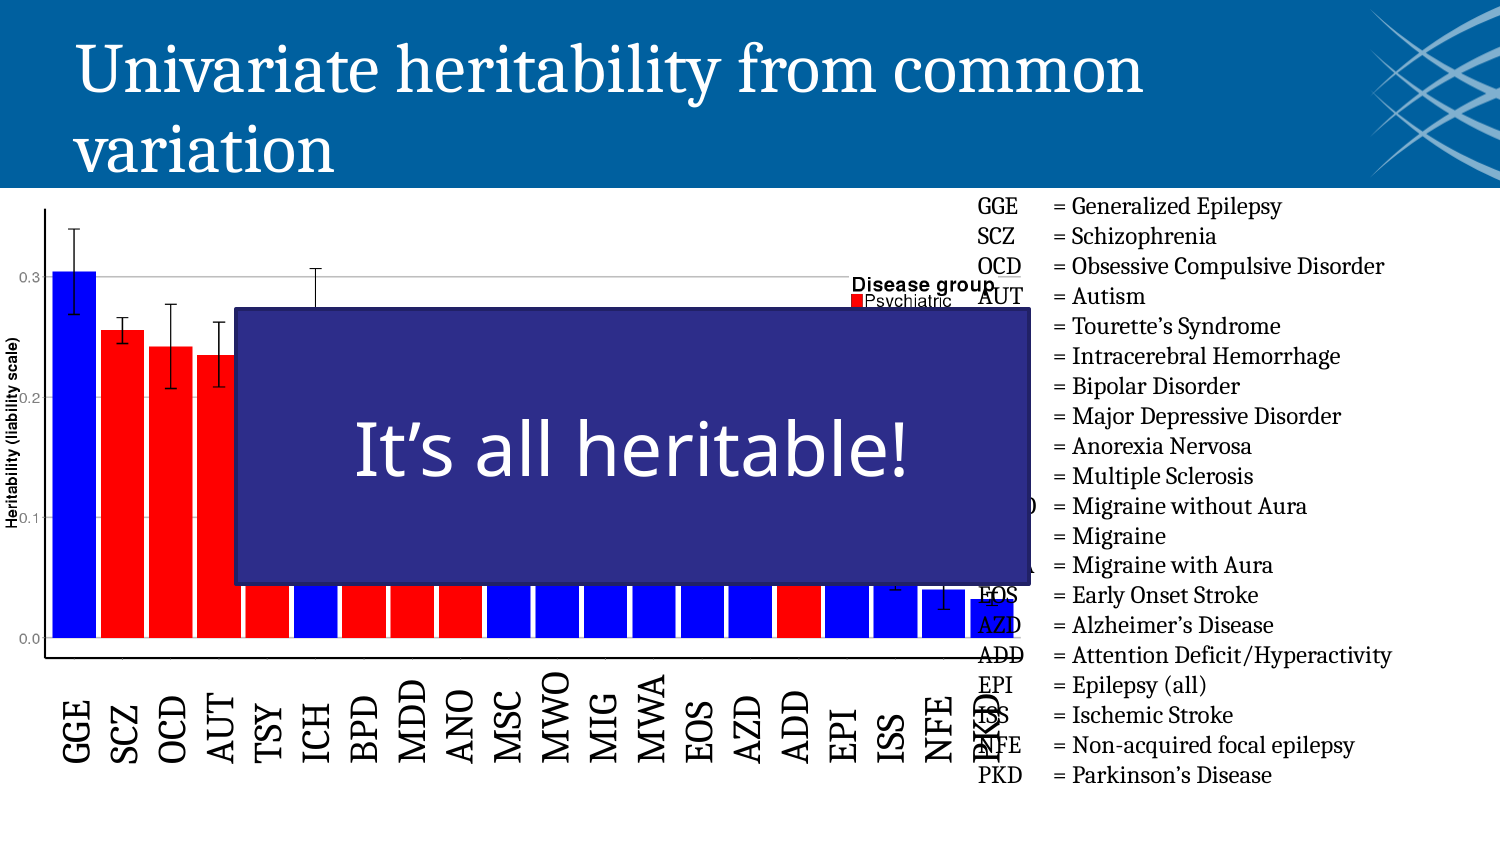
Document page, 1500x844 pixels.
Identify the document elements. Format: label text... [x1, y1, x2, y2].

title Univariate heritability from common variation [75, 27, 1238, 163]
text_box GGE = Generalized Epilepsy SCZ = Schizophrenia OCD = Obsessive Compulsive Disorder AUT = Autism TSY = Tourette’s Syndrome ICH = Intracerebral Hemorrhage BPD = Bipolar Disorder MDD = Major Depressive Disorder ANO = Anorexia Nervosa MSC = Multiple Sclerosis MWO = Migraine without Aura MIG = Migraine MWA = Migraine with Aura EOS = Early Onset Stroke AZD = Alzheimer’s Disease ADD = Attention Deficit/Hyperactivity EPI = Epilepsy (all) ISS = Ischemic Stroke NFE = Non-acquired focal epilepsy PKD = Parkinson’s Disease [963, 182, 1500, 826]
text_box GGE SCZ OCD AUT TSY ICH BPD MDD ANO MSC MWO MIG MWA EOS AZD ADD EPI ISS NFE PKD [42, 668, 963, 780]
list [0, 198, 1031, 660]
picture [0, 0, 1500, 188]
